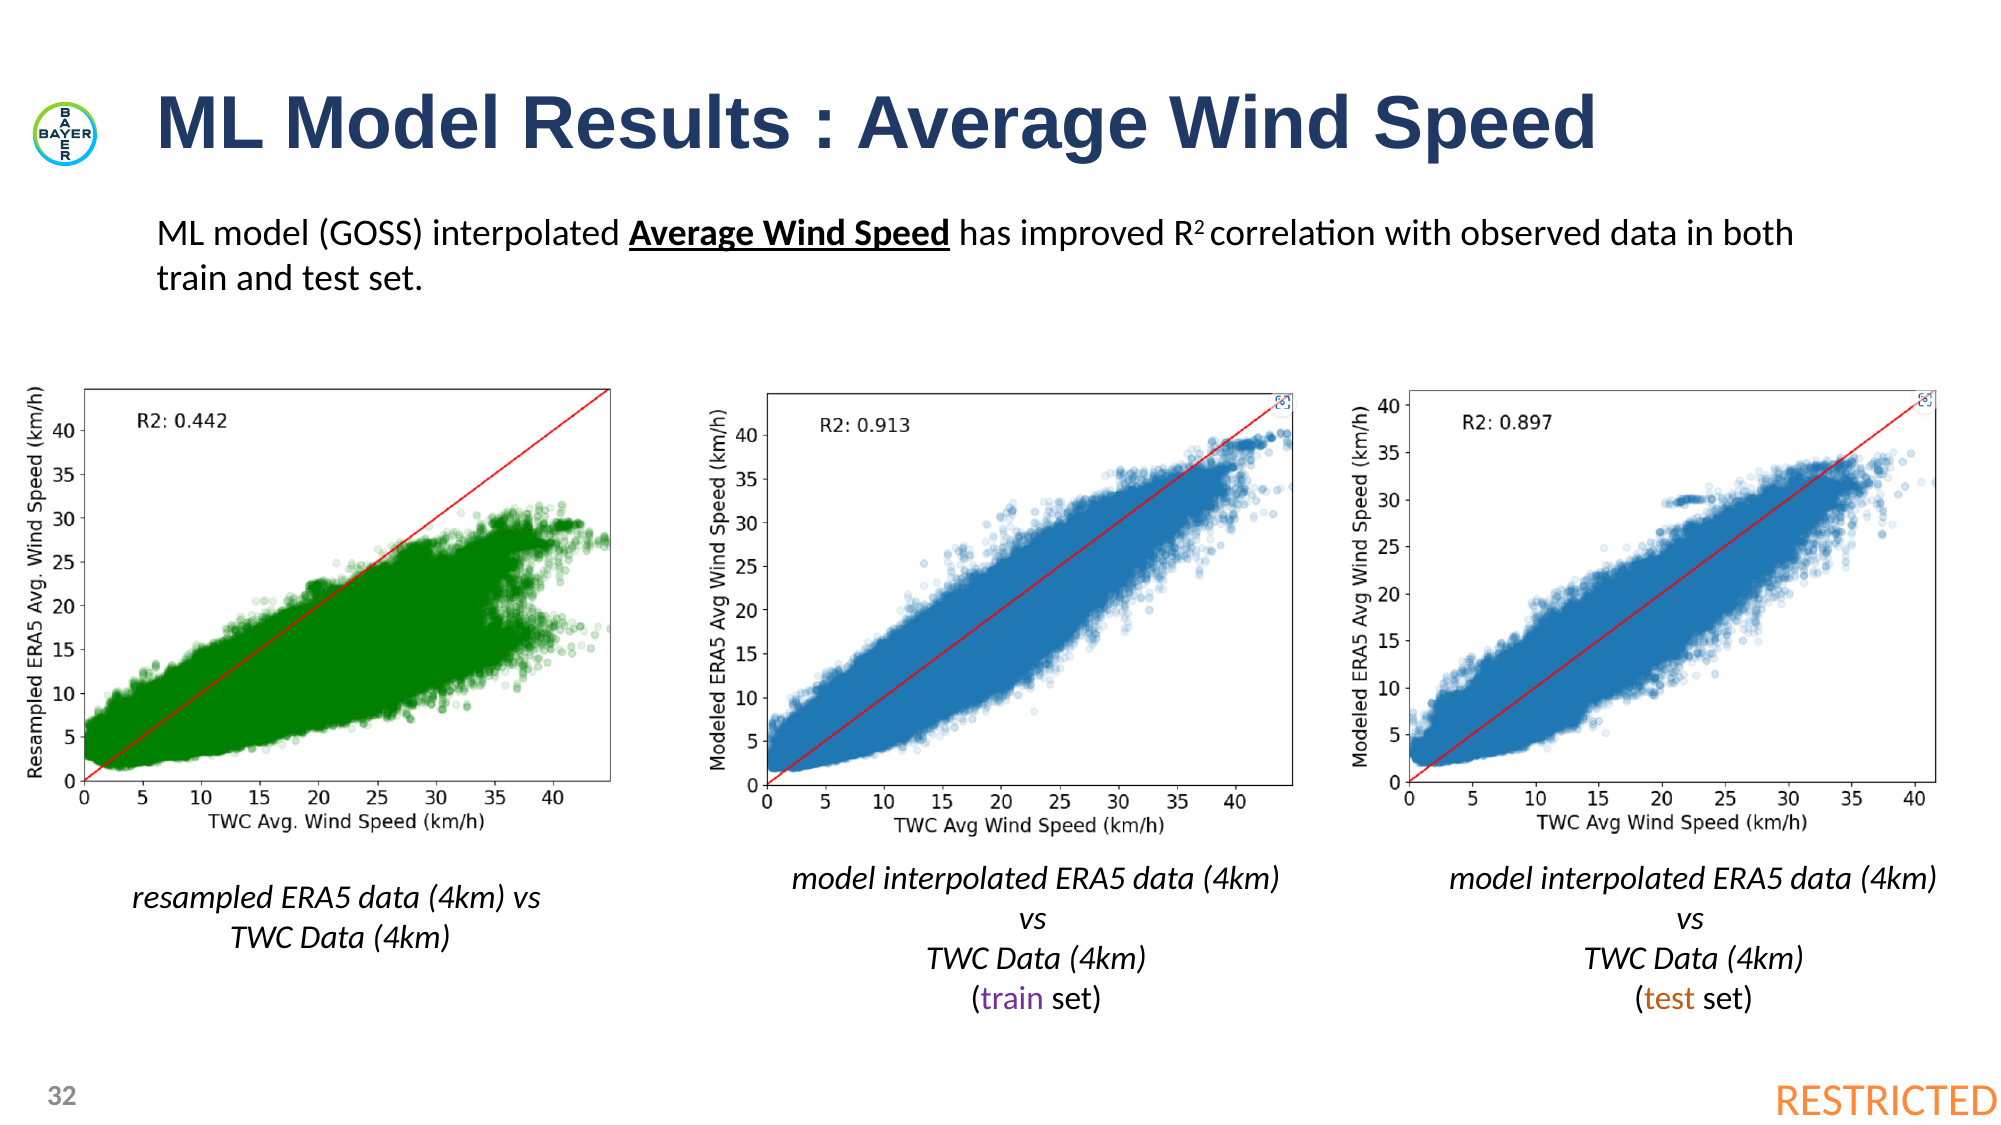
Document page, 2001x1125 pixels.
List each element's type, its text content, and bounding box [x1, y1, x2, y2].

text_box model interpolated ERA5 data (4km) vs TWC Data (4km) (test set) [1421, 849, 1967, 1024]
picture [1339, 380, 1945, 841]
picture [17, 380, 621, 841]
text_box model interpolated ERA5 data (4km) vs TWC Data (4km) (train set) [773, 849, 1300, 1024]
picture [696, 385, 1304, 843]
text_box ML model (GOSS) interpolated Average Wind Speed has improved R2 correlation with observed data in both train and test set. [141, 200, 1814, 306]
text_box resampled ERA5 data (4km) vs TWC Data (4km) [115, 867, 566, 963]
slide_number 32 [32, 1063, 483, 1124]
picture [64, 105, 81, 111]
text_box ML Model Results : Average Wind Speed [141, 64, 1642, 185]
